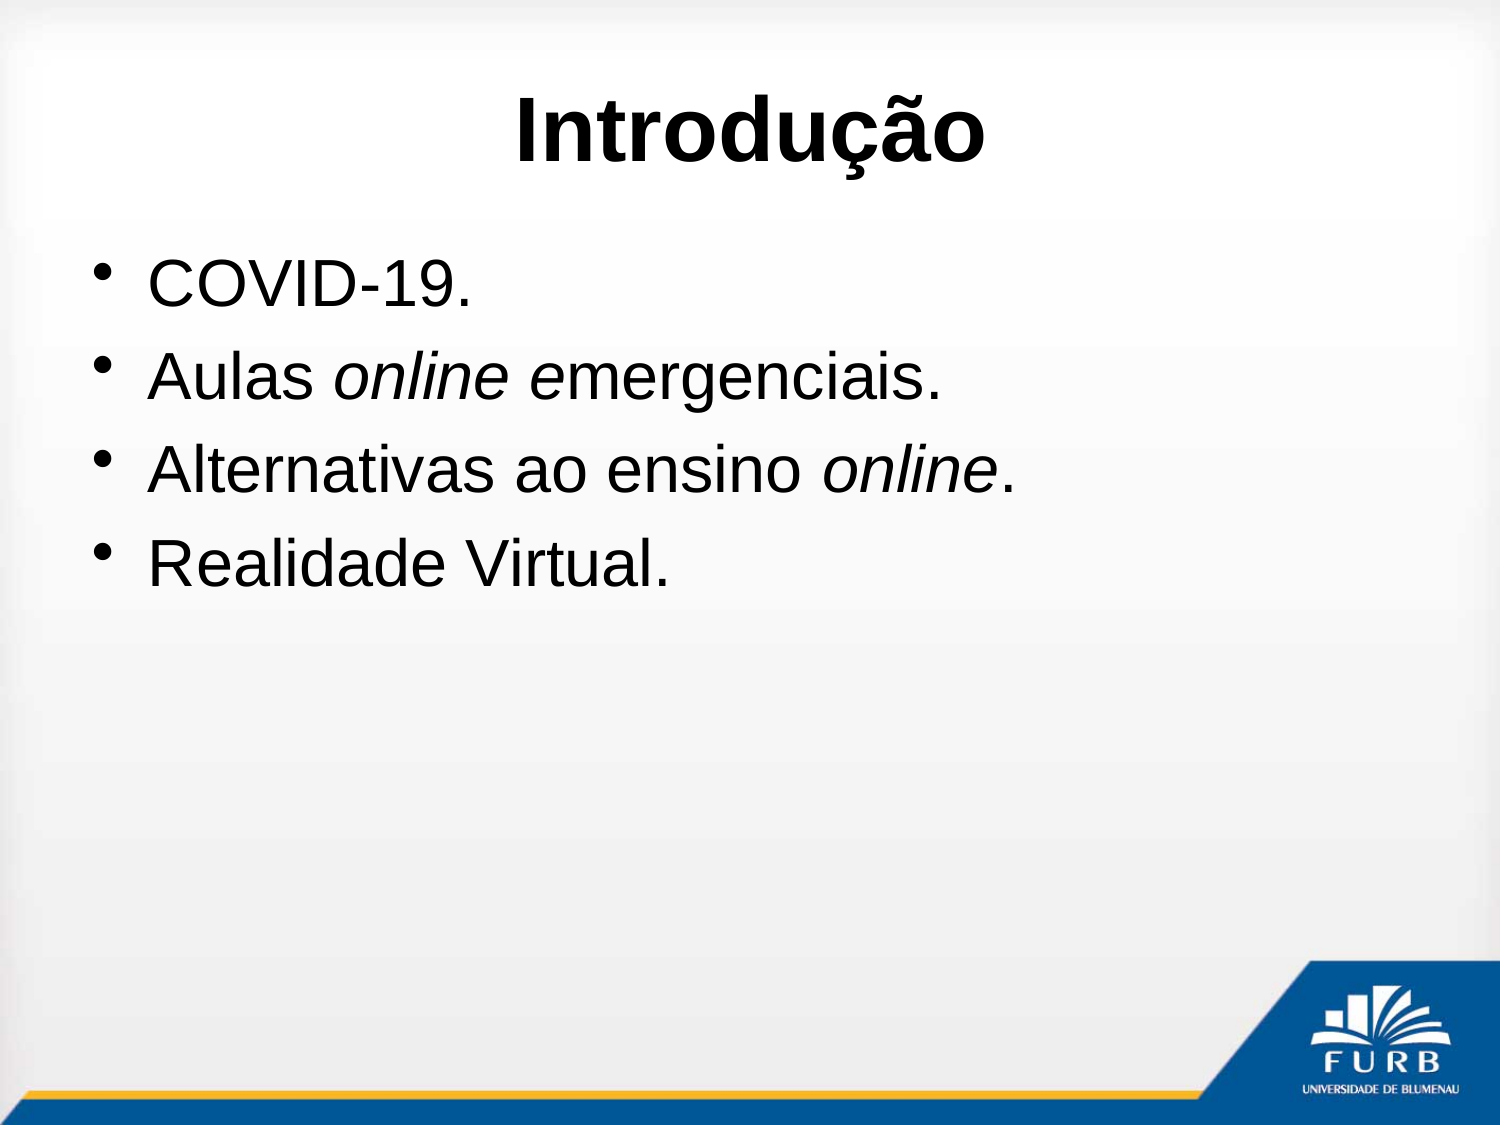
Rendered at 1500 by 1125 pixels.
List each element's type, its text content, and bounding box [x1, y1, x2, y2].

title Introdução [76, 30, 1427, 219]
picture [0, 0, 1500, 1125]
list COVID-19. Aulas online emergenciais. Alternativas ao ensino online. Realidade Virtual. [76, 231, 1427, 1000]
